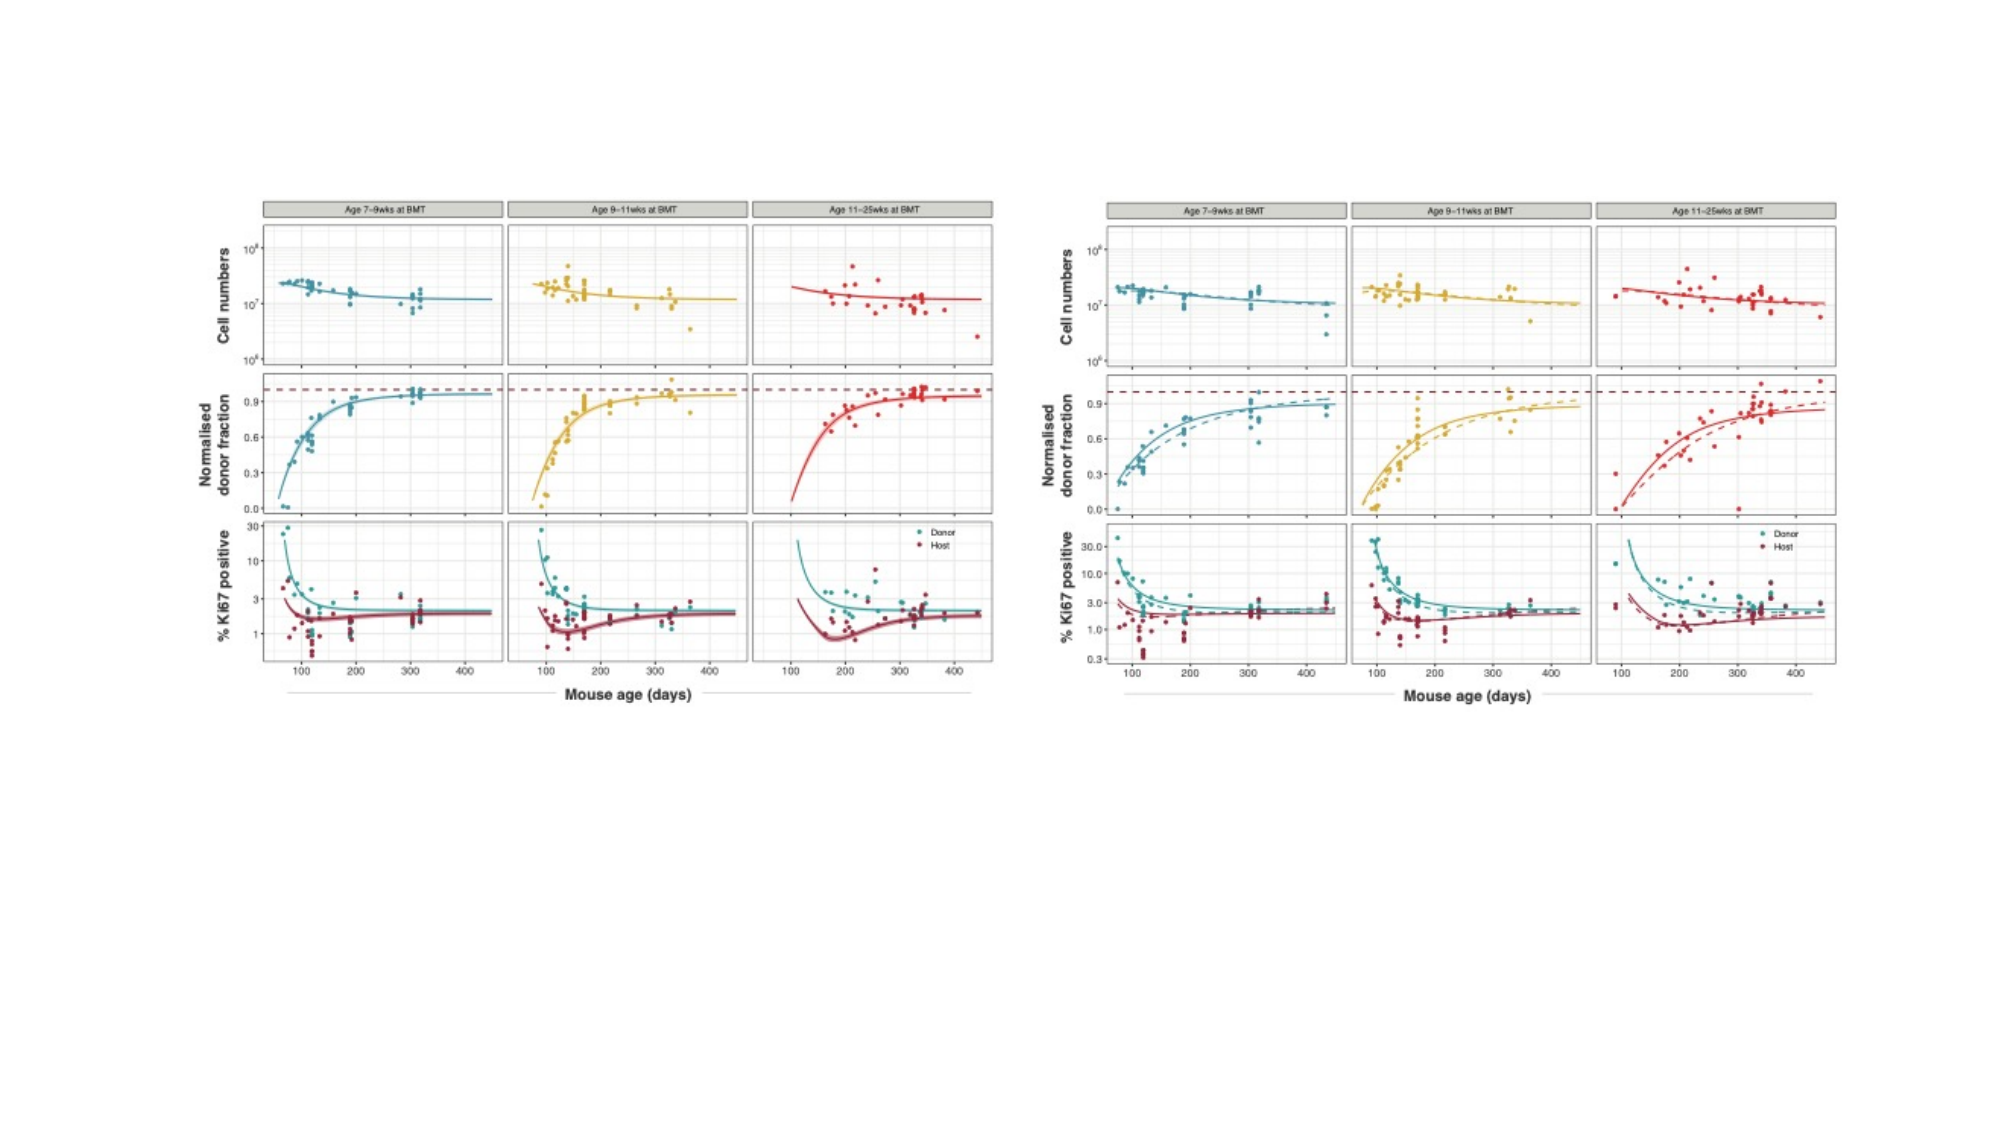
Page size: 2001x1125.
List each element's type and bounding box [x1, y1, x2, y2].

picture [1035, 196, 1843, 712]
picture [192, 197, 1000, 712]
